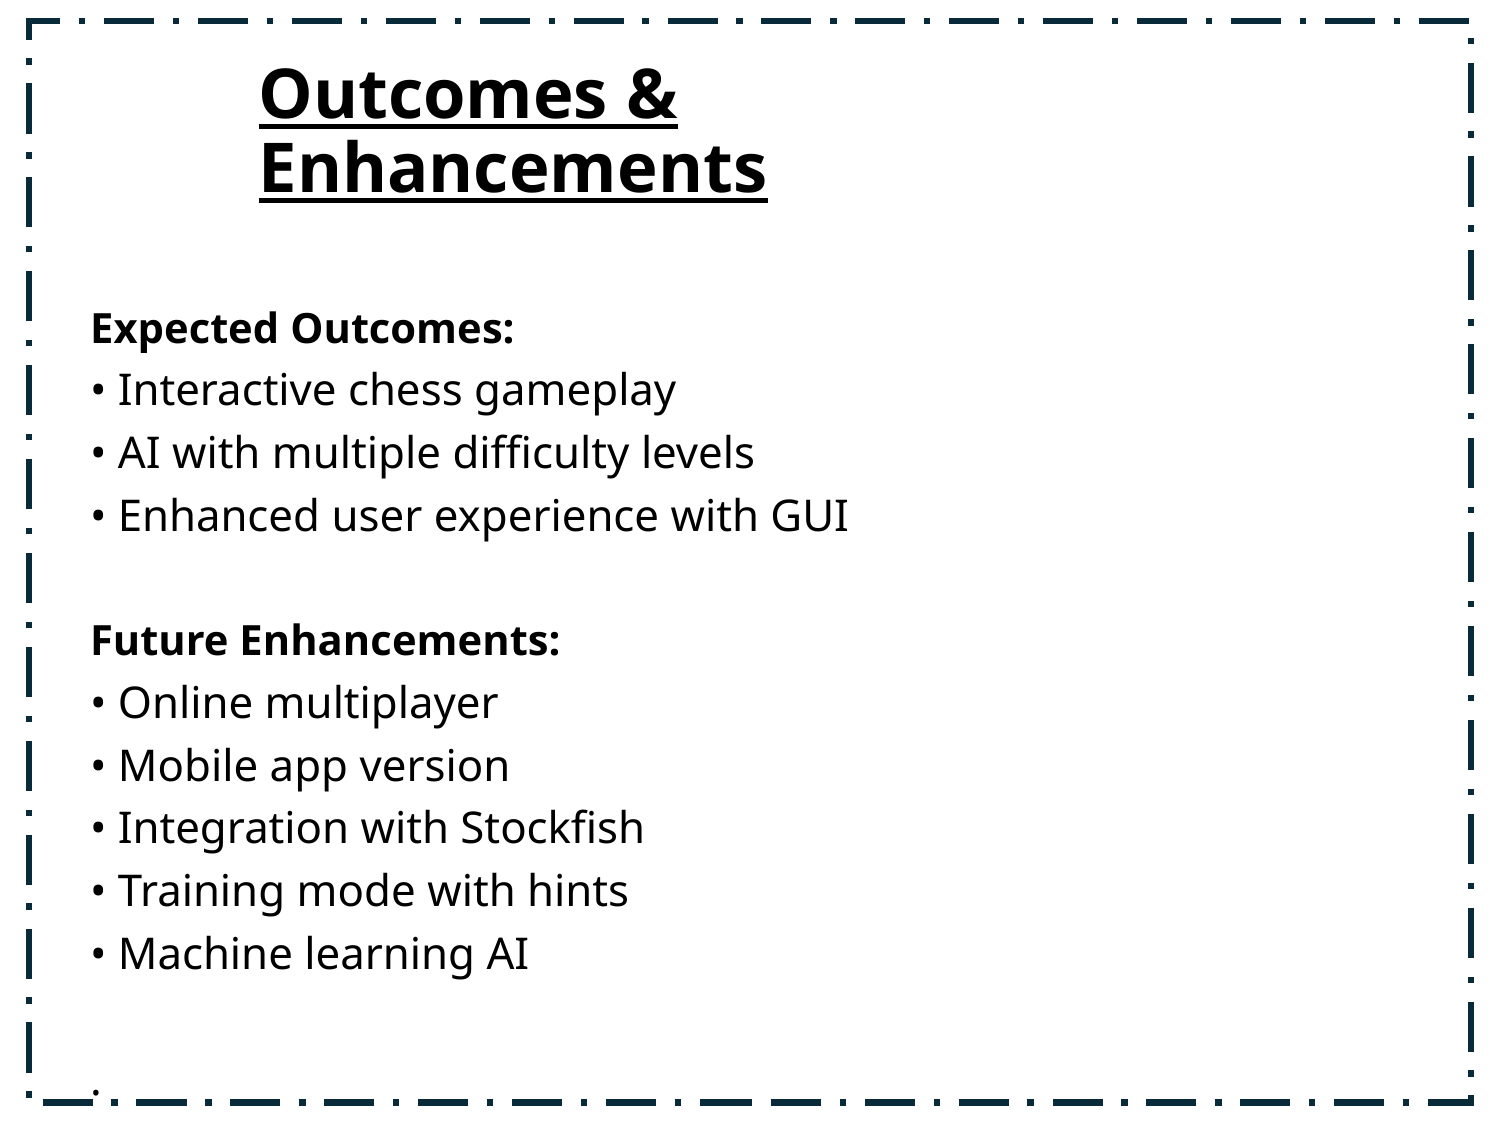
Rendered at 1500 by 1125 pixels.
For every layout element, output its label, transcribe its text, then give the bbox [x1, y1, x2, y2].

title Outcomes & Enhancements [243, 47, 1147, 221]
list Expected Outcomes: • Interactive chess gameplay • AI with multiple difficulty levels • Enhanced user experience with GUI Future Enhancements: • Online multiplayer • Mobile app version • Integration with Stockfish • Training mode with hints • Machine learning AI . [75, 299, 1350, 899]
